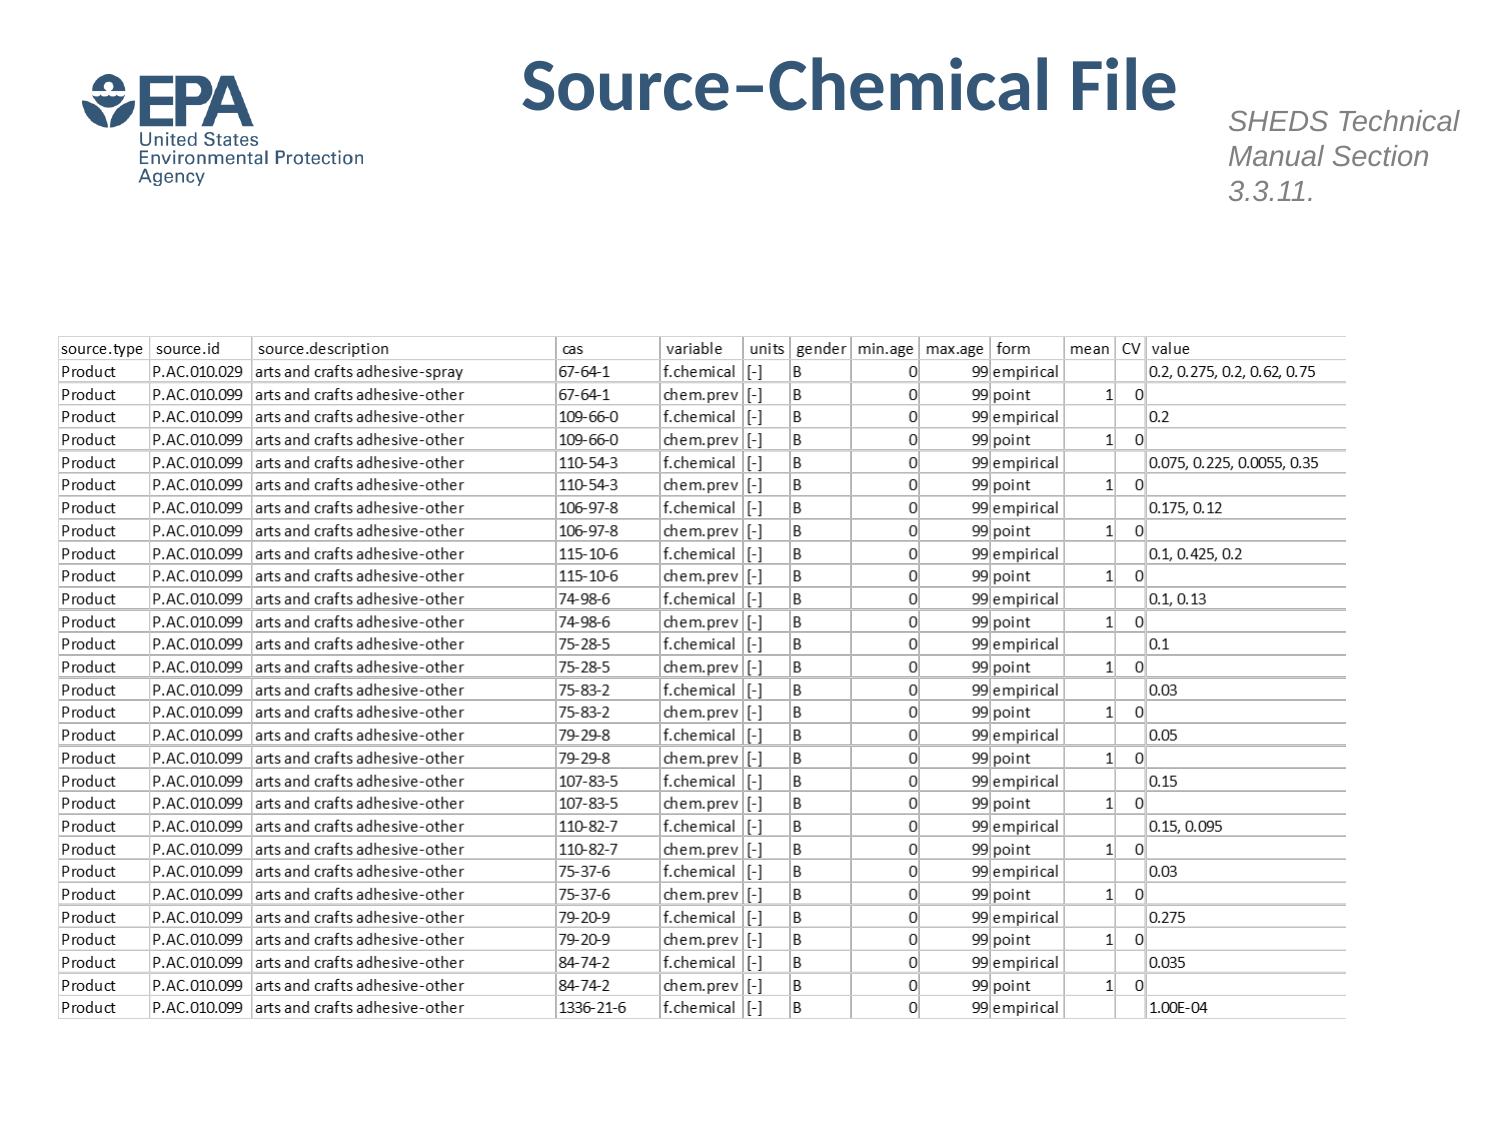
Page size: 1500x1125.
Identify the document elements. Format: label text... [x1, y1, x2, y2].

picture [82, 74, 268, 186]
text_box SHEDS Technical Manual Section 3.3.11. [1213, 95, 1478, 215]
title Source–Chemical File [268, 28, 1432, 216]
picture [58, 336, 1346, 1020]
